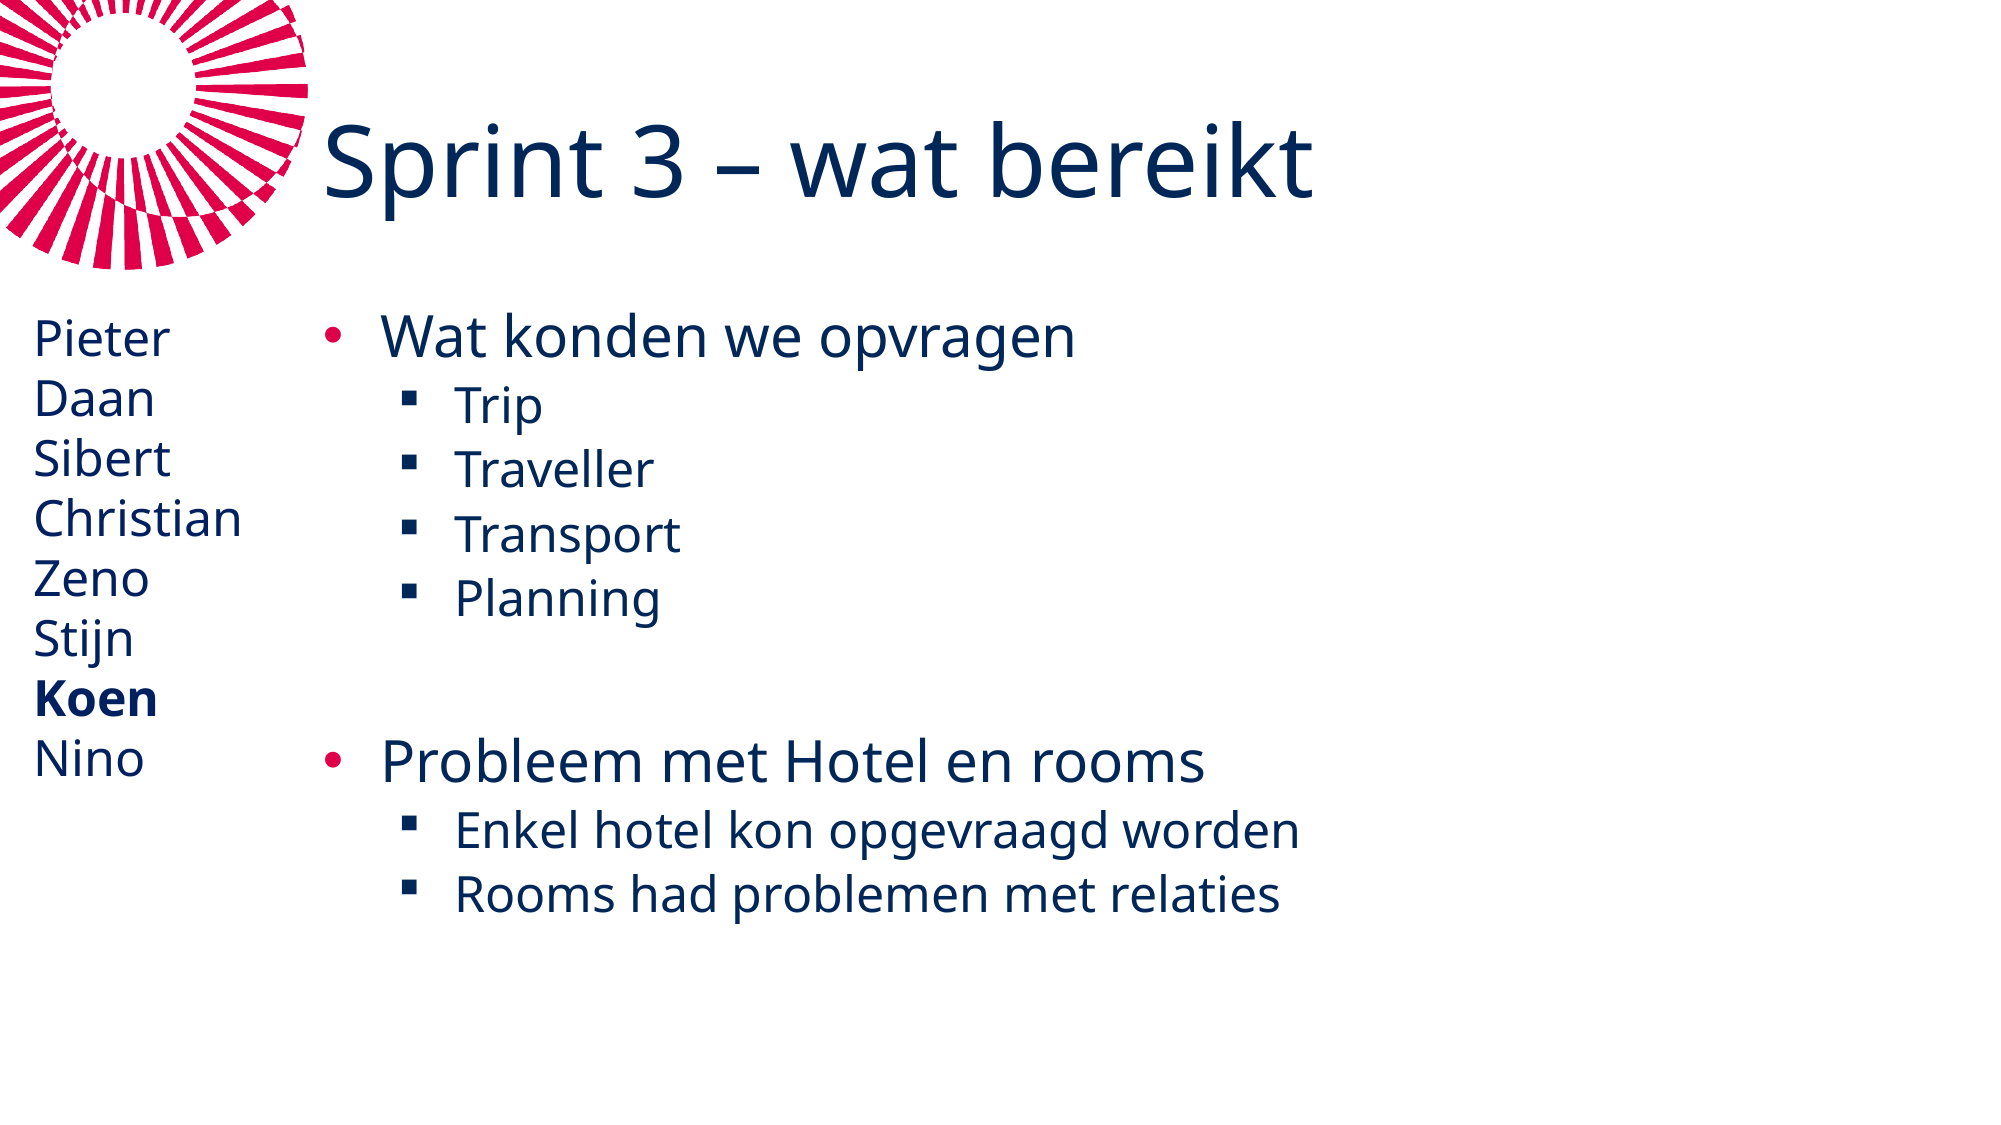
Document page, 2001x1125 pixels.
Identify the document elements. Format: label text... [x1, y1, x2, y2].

list Wat konden we opvragen Trip Traveller Transport Planning Probleem met Hotel en rooms Enkel hotel kon opgevraagd worden Rooms had problemen met relaties [307, 299, 1940, 1079]
picture [0, 0, 308, 270]
text_box Pieter Daan Sibert Christian Zeno Stijn Koen Nino [18, 299, 263, 795]
title Sprint 3 – wat bereikt [307, 59, 1940, 271]
